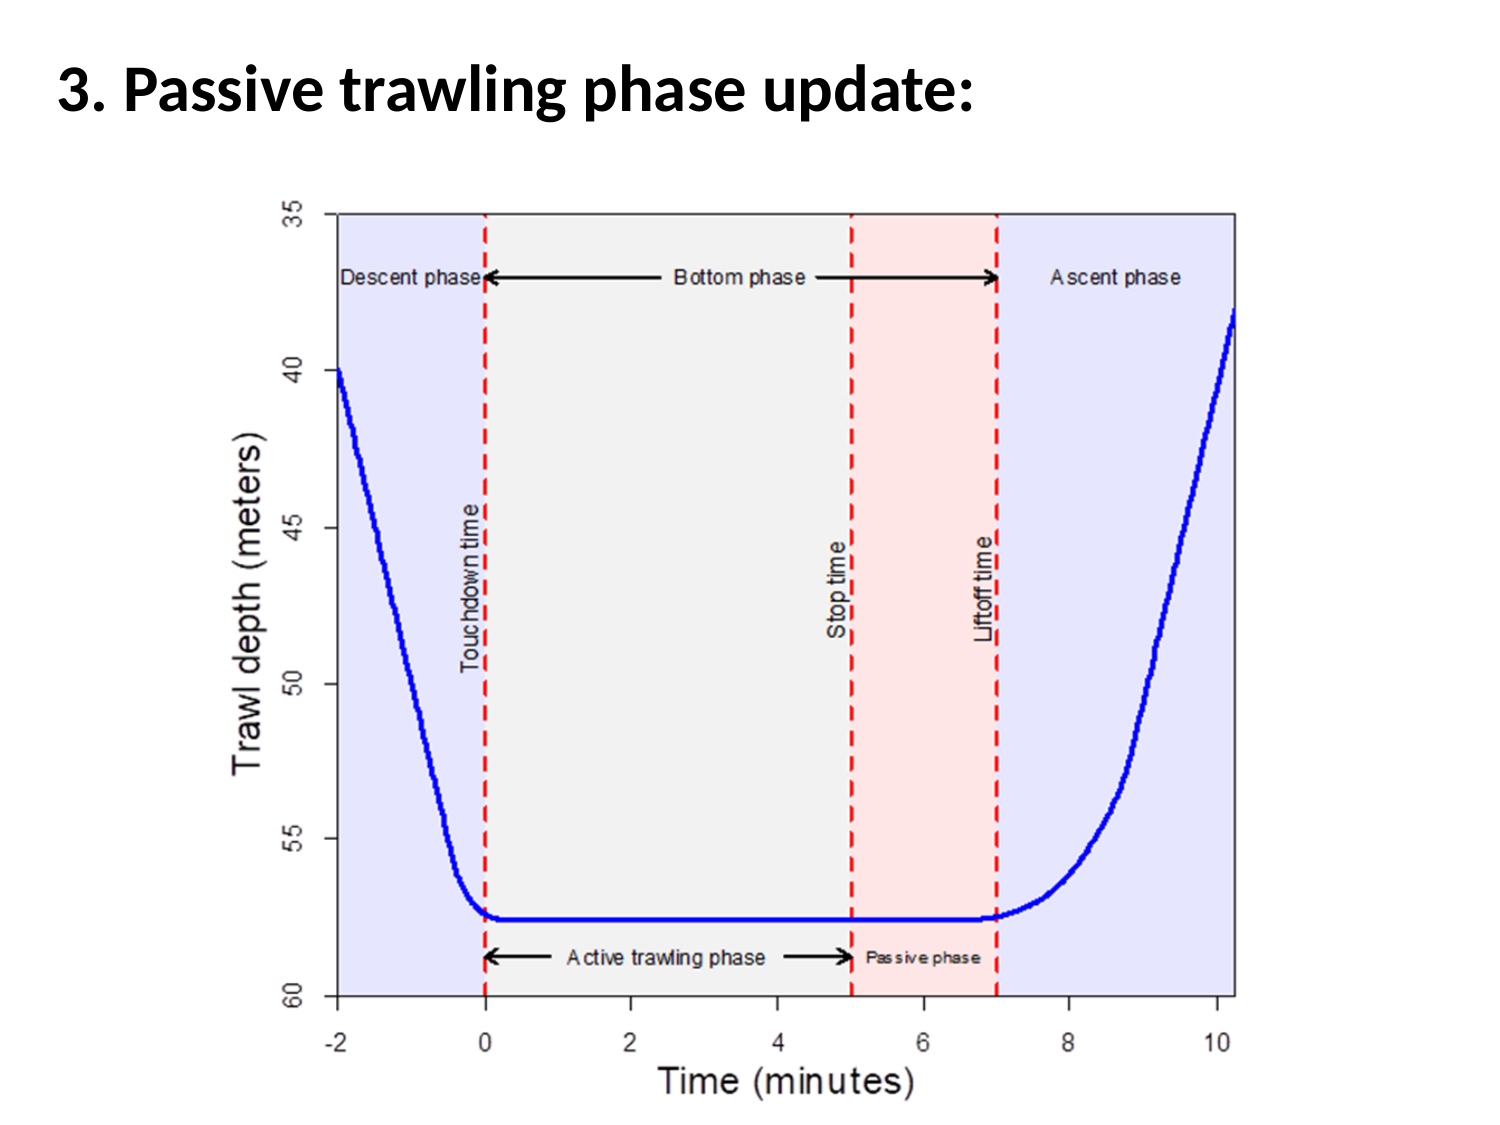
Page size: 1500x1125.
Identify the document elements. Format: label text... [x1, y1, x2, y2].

picture [211, 168, 1277, 1108]
title 3. Passive trawling phase update: [41, 36, 1392, 132]
